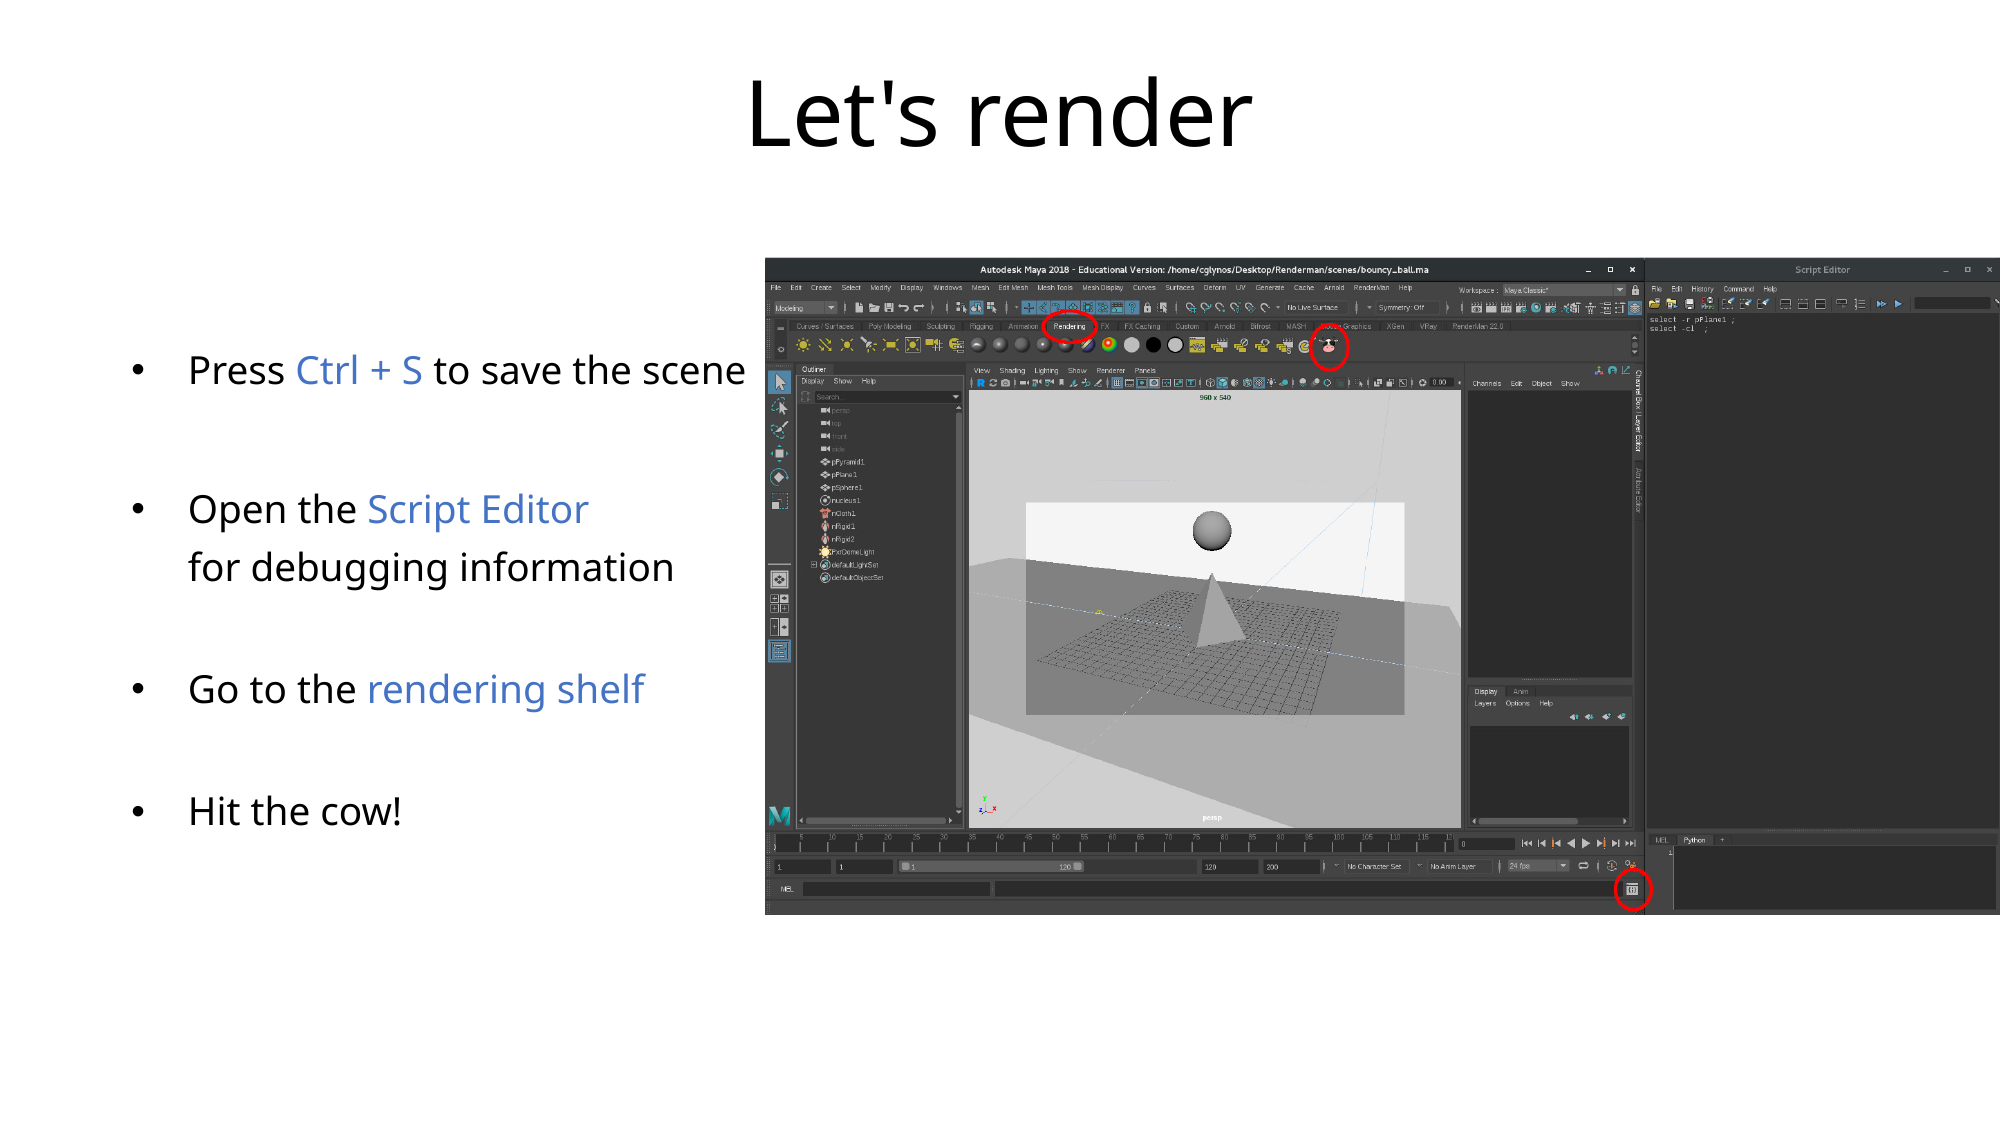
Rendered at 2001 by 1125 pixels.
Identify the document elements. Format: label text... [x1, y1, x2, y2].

list Press Ctrl + S to save the scene Open the Script Editor for debugging information Go to the rendering shelf Hit the cow! [116, 321, 765, 852]
picture [765, 257, 2000, 915]
text_box Let's render [0, 0, 2000, 234]
